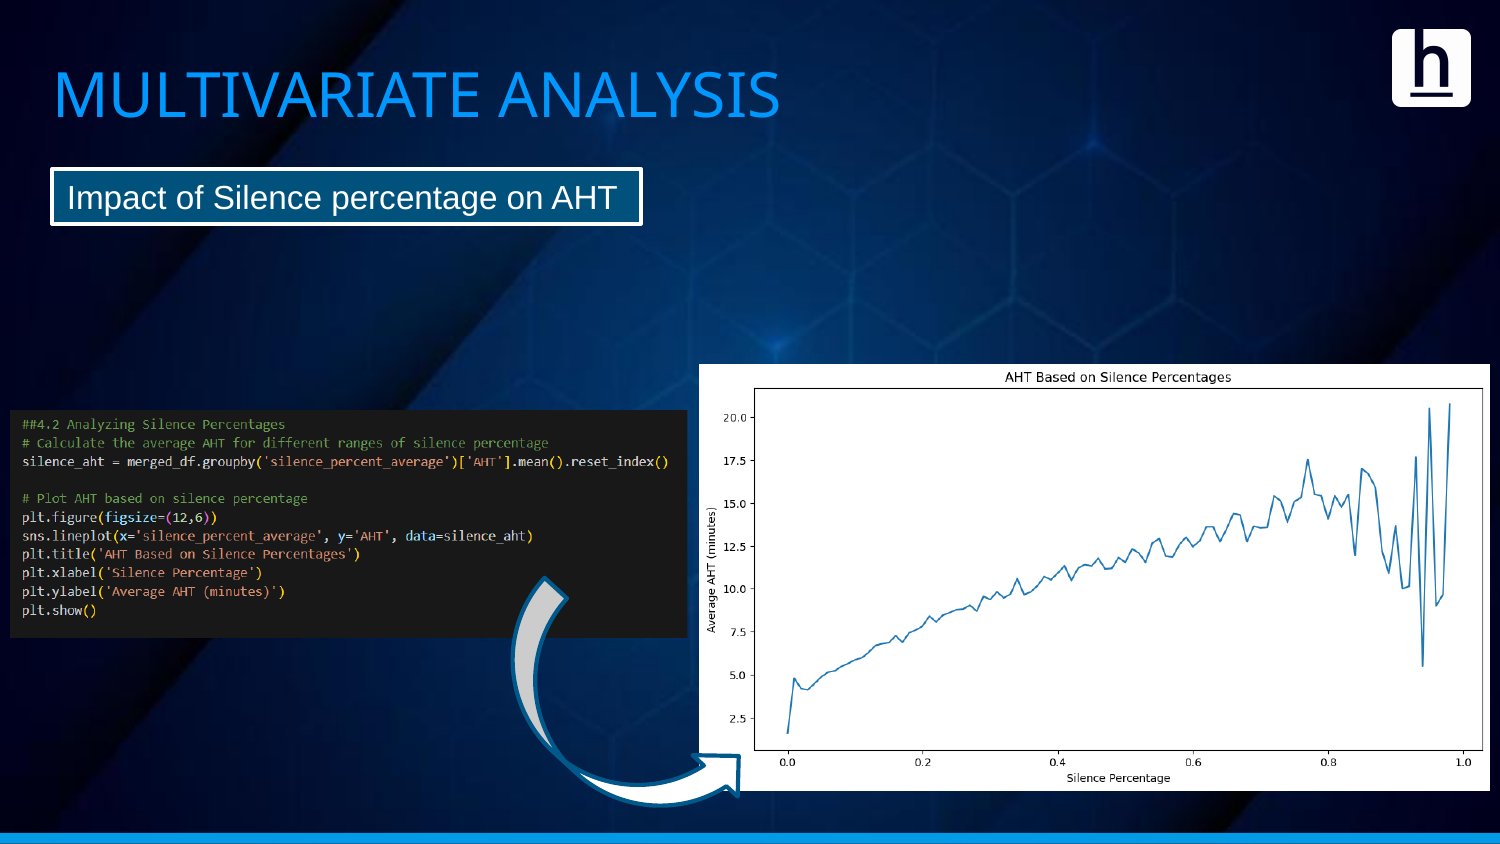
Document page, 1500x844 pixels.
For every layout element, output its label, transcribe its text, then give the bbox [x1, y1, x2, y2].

text_box [510, 646, 707, 808]
text_box Impact of Silence percentage on AHT [50, 167, 643, 226]
picture [0, 0, 1500, 832]
title MULTIVARIATE ANALYSIS [37, 41, 1410, 145]
